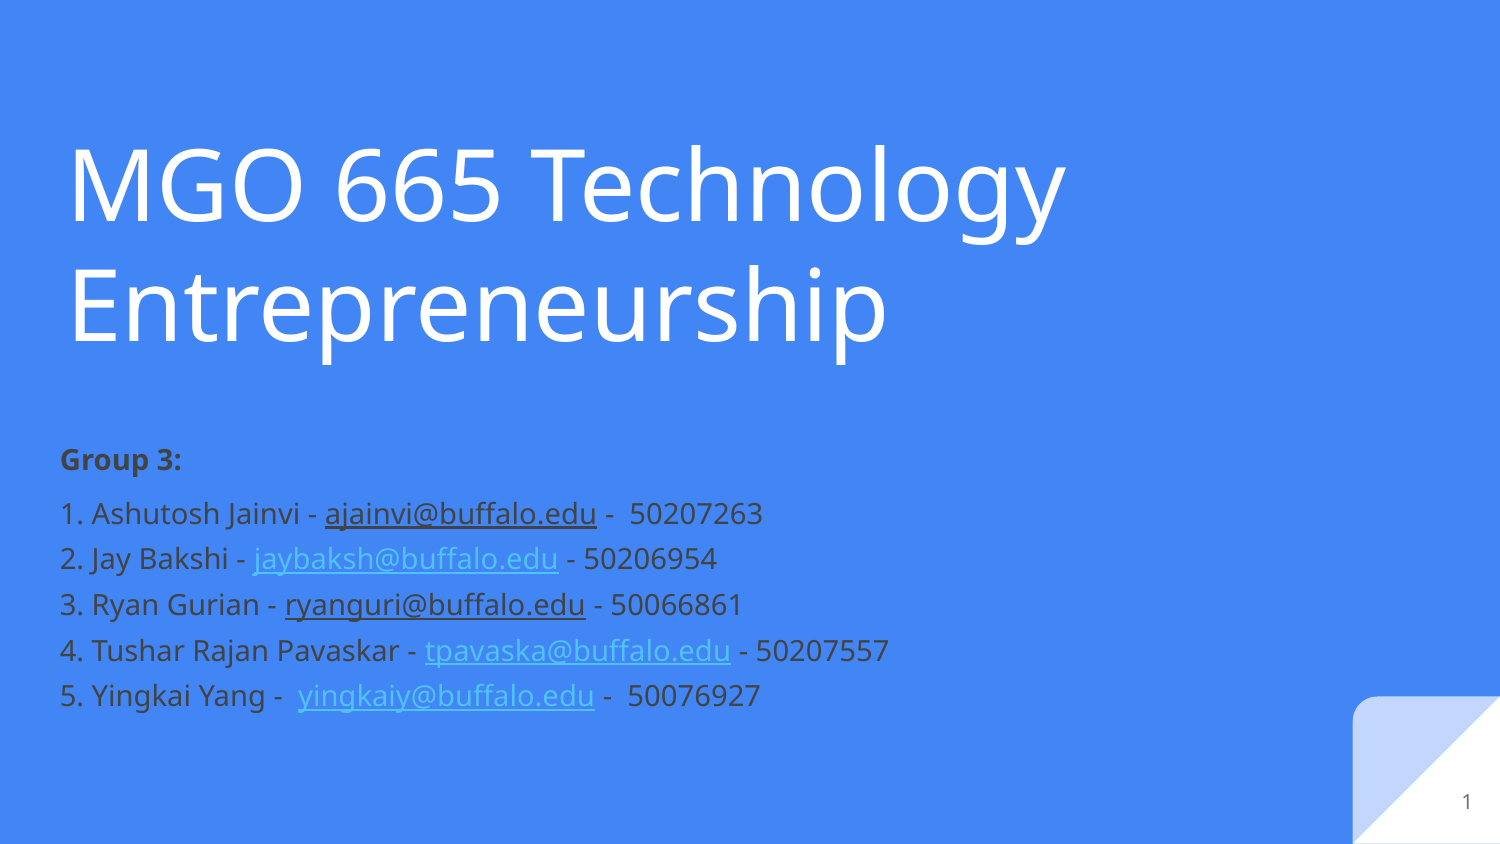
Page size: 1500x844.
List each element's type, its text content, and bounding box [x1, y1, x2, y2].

subtitle Group 3: 1. Ashutosh Jainvi - ajainvi@buffalo.edu - 50207263 2. Jay Bakshi - jaybaksh@buffalo.edu - 50206954 3. Ryan Gurian - ryanguri@buffalo.edu - 50066861 4. Tushar Rajan Pavaskar - tpavaska@buffalo.edu - 50207557 5. Yingkai Yang - yingkaiy@buffalo.edu - 50076927 [44, 421, 1443, 724]
slide_number ‹#› [1398, 770, 1489, 835]
title MGO 665 Technology Entrepreneurship [51, 92, 1449, 377]
